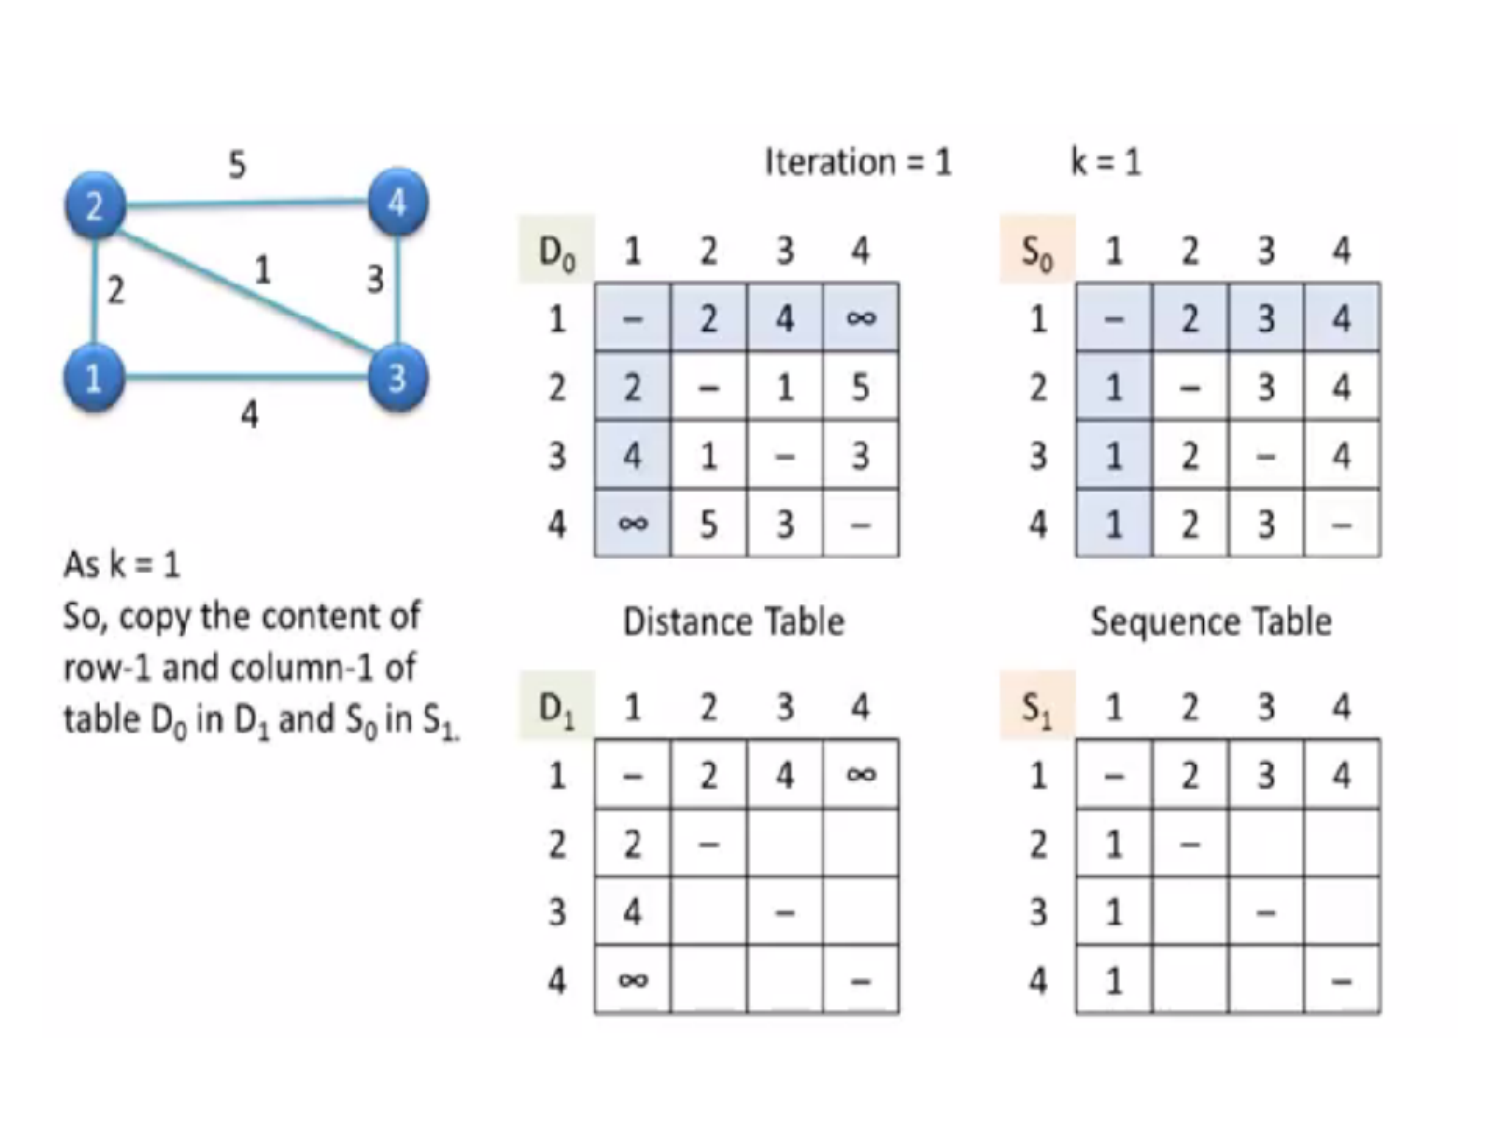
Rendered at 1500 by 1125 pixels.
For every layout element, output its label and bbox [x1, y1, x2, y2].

picture [42, 124, 1458, 1038]
